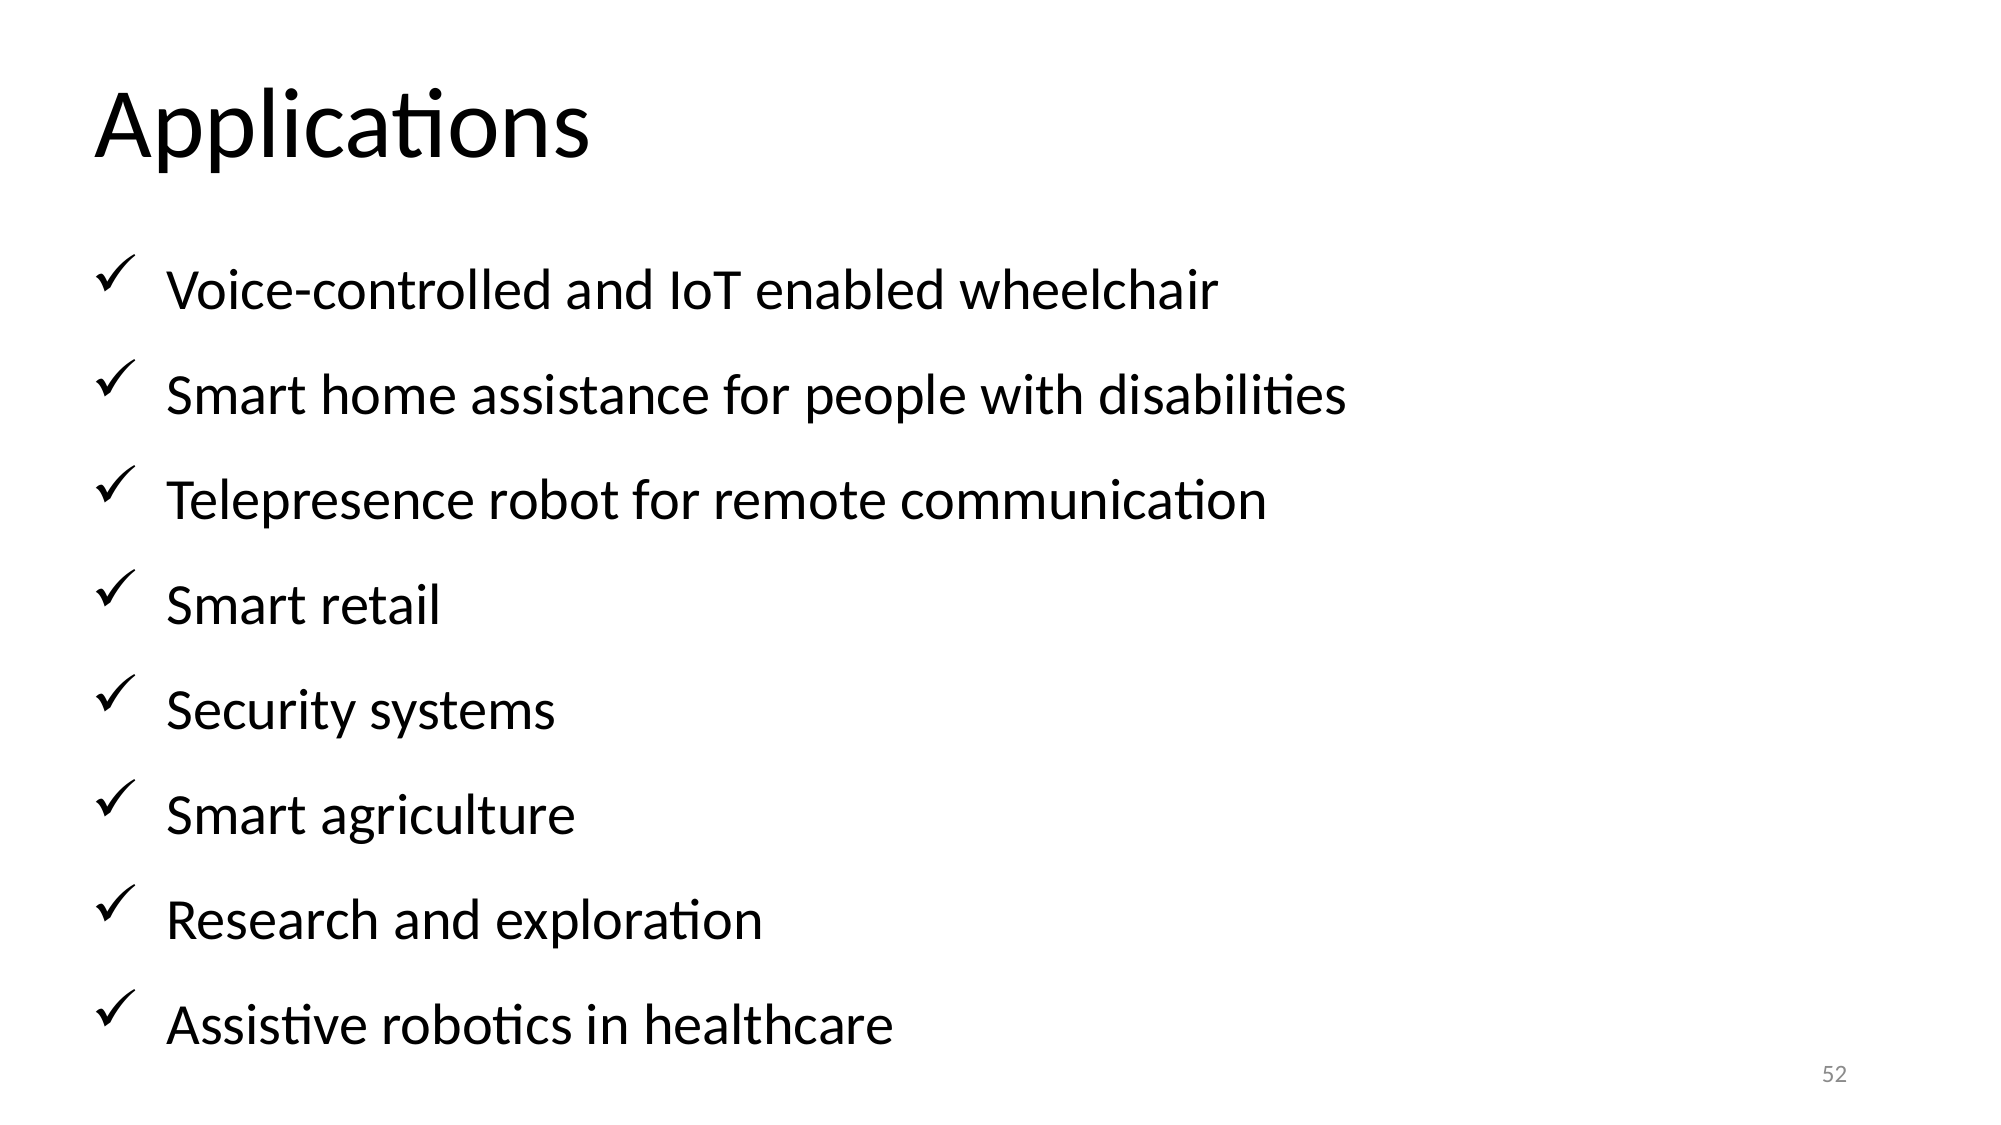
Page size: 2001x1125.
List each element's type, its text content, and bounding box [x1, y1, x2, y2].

slide_number 52 [1412, 1042, 1863, 1103]
text_box Voice-controlled and IoT enabled wheelchair Smart home assistance for people with disabilities Telepresence robot for remote communication Smart retail Security systems Smart agriculture Research and exploration Assistive robotics in healthcare [76, 208, 1961, 1064]
text_box Applications [79, 50, 607, 185]
